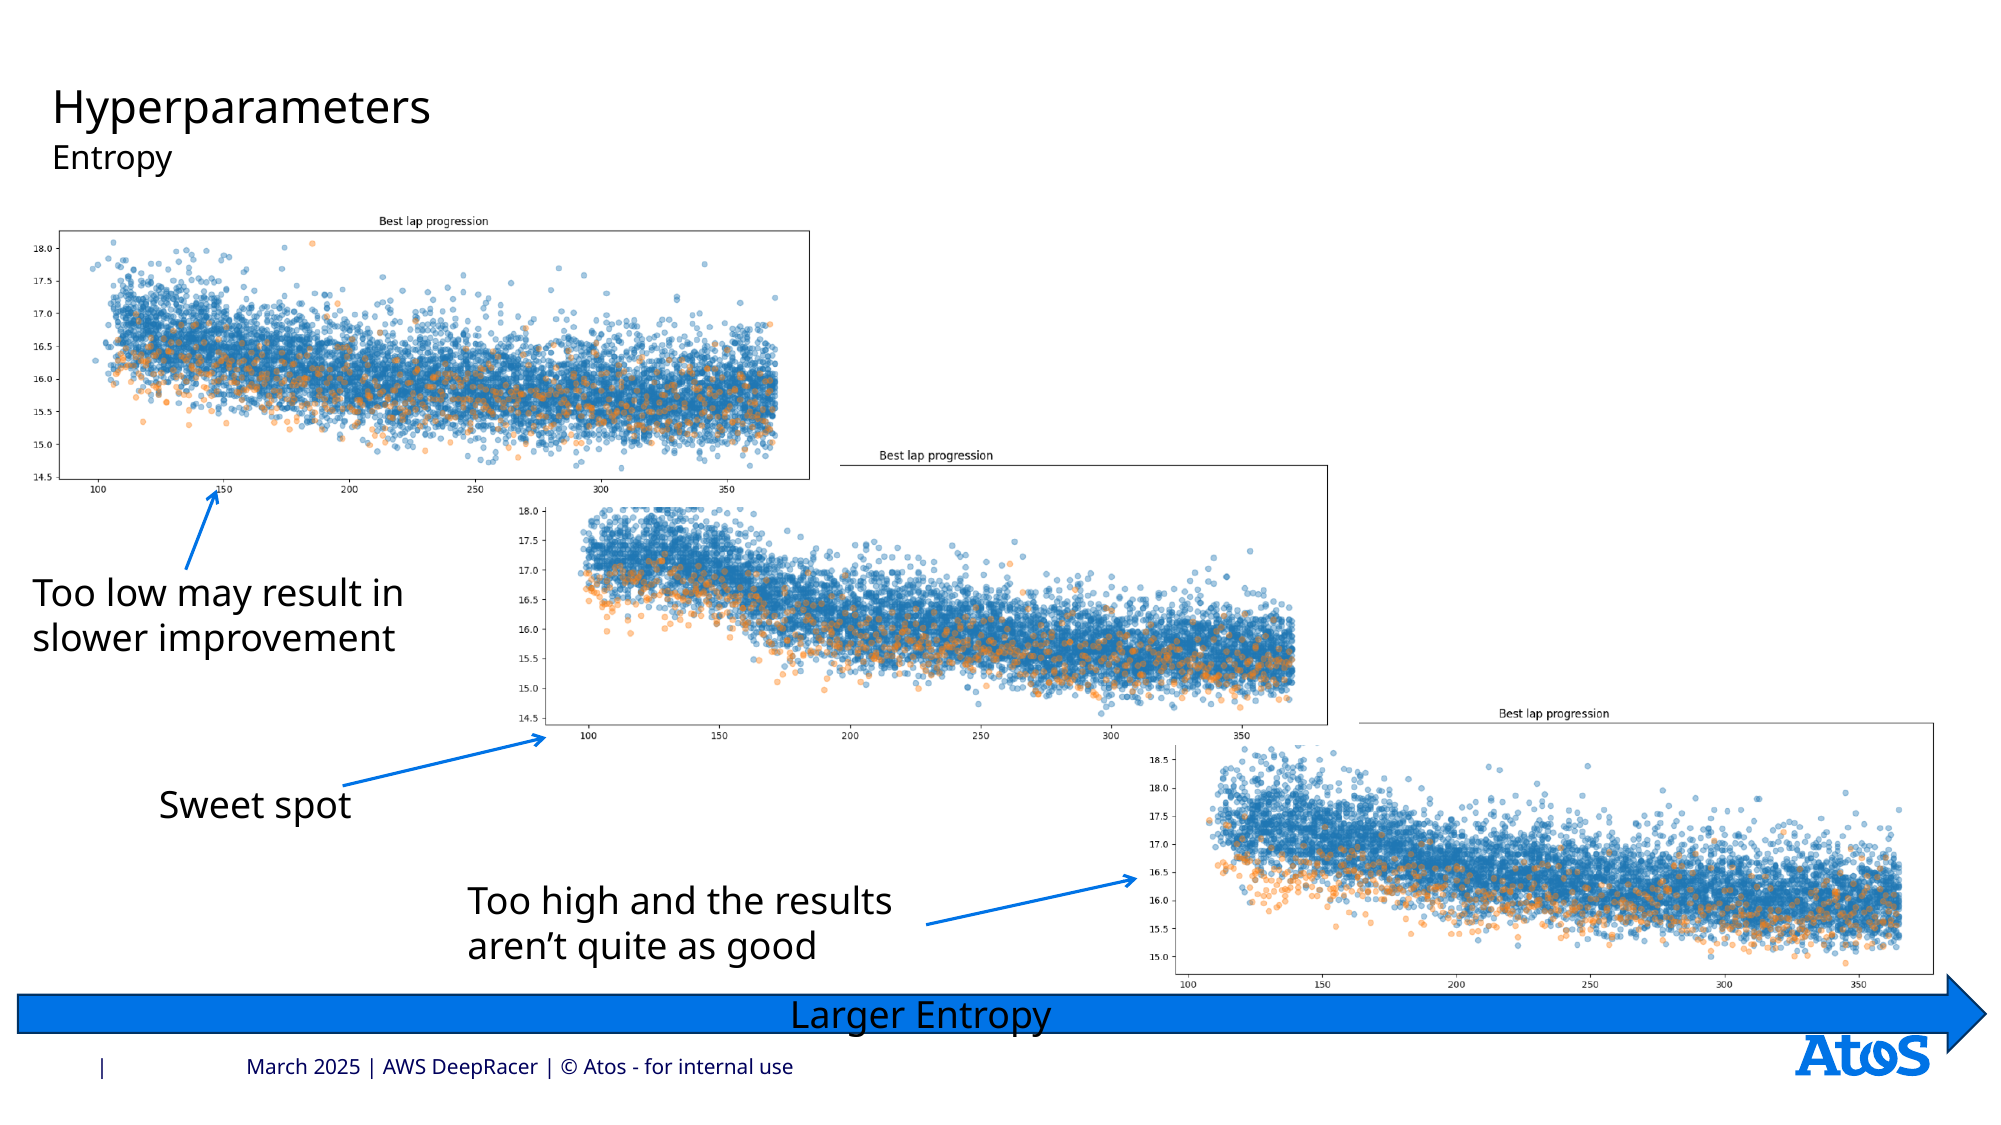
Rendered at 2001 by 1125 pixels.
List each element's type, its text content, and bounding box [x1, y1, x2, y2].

text_box [16, 993, 775, 1034]
text_box [1093, 993, 1988, 1055]
text_box Sweet spot [144, 773, 579, 833]
text_box Larger Entropy [775, 983, 1093, 1044]
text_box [926, 878, 1138, 925]
text_box Too high and the results aren’t quite as good [452, 869, 972, 975]
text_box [185, 489, 217, 570]
text_box Too low may result in slower improvement [17, 561, 453, 666]
picture [20, 207, 1989, 1004]
title Hyperparameters [51, 77, 1936, 134]
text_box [342, 737, 547, 786]
list Entropy [51, 136, 1936, 192]
